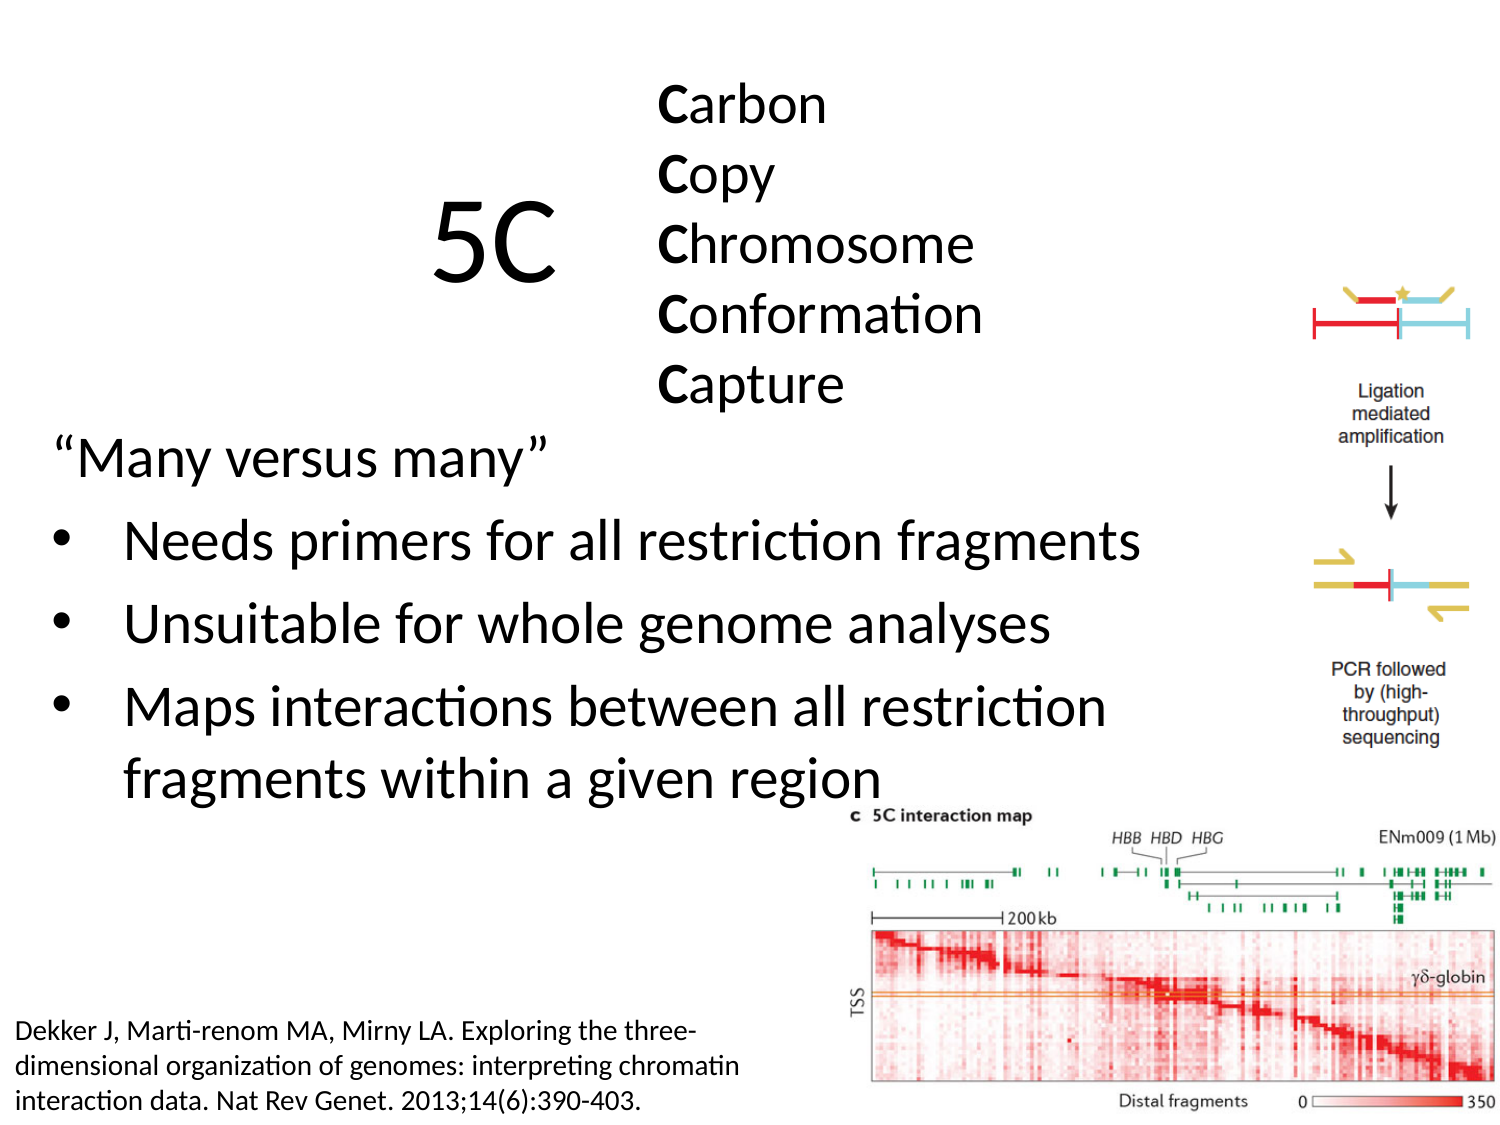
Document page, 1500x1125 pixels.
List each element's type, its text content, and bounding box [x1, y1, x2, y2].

title Carbon Copy Chromosome Conformation Capture [642, 71, 1233, 410]
text_box Dekker J, Marti-renom MA, Mirny LA. Exploring the three-dimensional organization of genomes: interpreting chromatin interaction data. Nat Rev Genet. 2013;14(6):390-403. [0, 1003, 835, 1124]
picture [840, 805, 1500, 1125]
text_box 5C [378, 111, 574, 353]
picture [1296, 263, 1479, 761]
subtitle “Many versus many” Needs primers for all restriction fragments Unsuitable for whole genome analyses Maps interactions between all restriction fragments within a given region [36, 410, 1298, 822]
